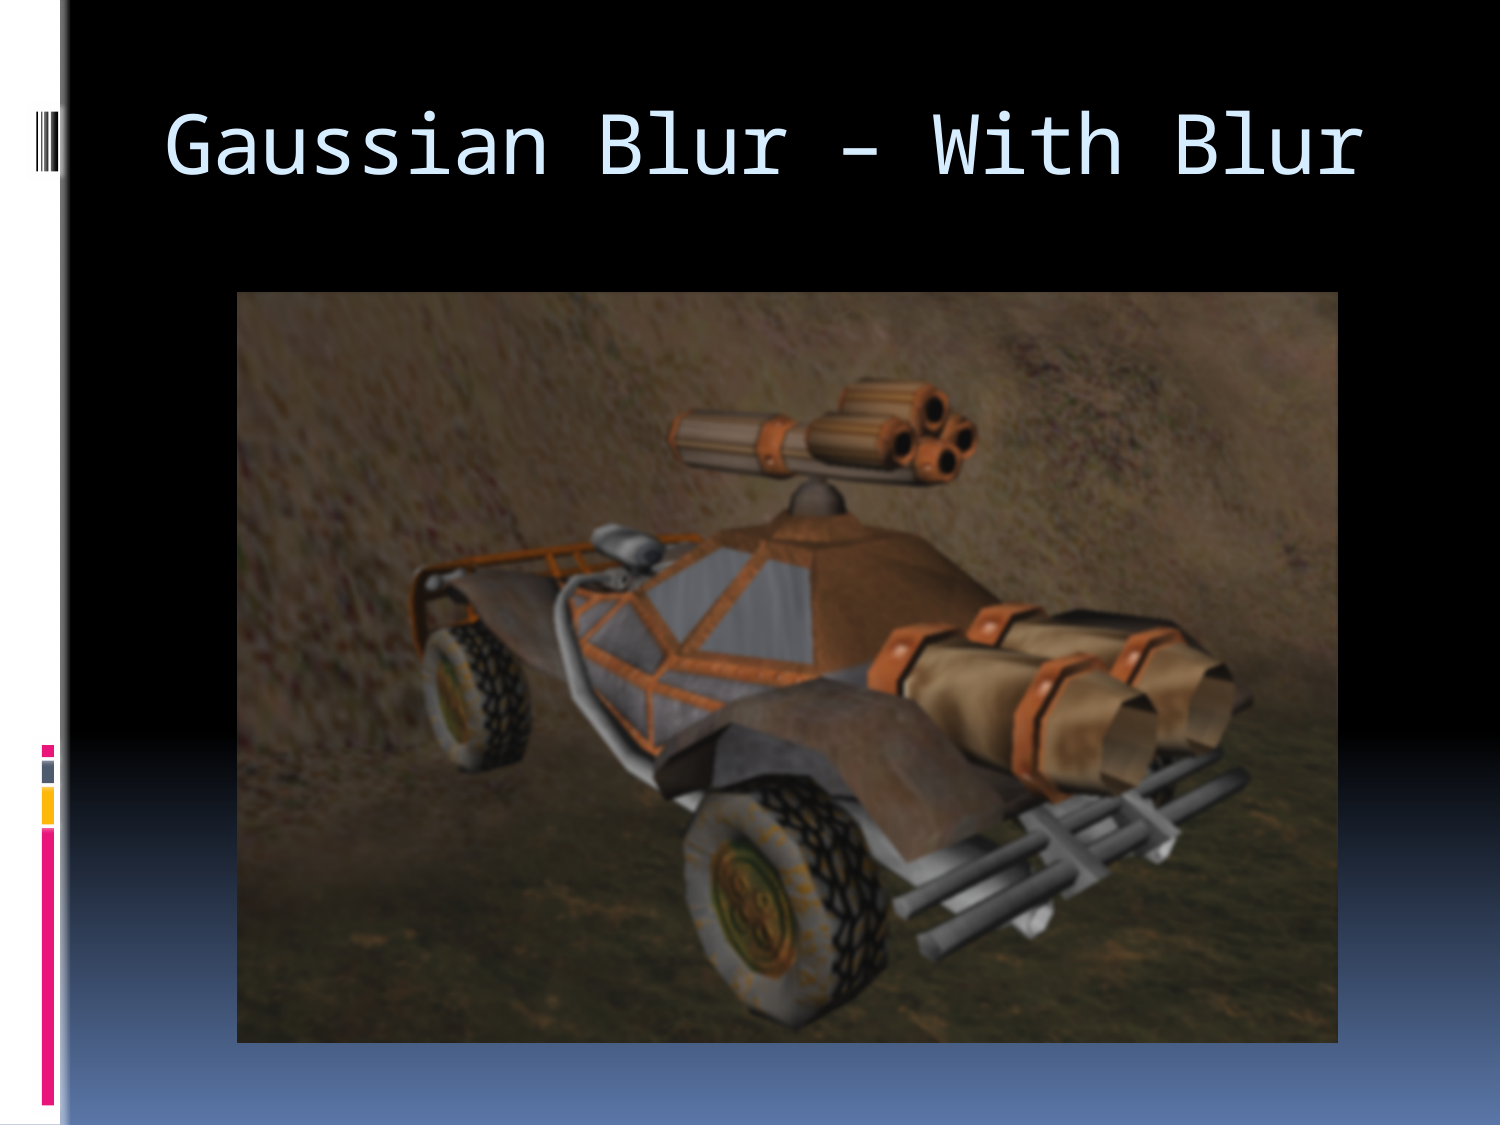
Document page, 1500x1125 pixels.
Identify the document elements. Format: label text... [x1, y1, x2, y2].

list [237, 292, 1338, 1044]
title Gaussian Blur – With Blur [150, 83, 1425, 234]
